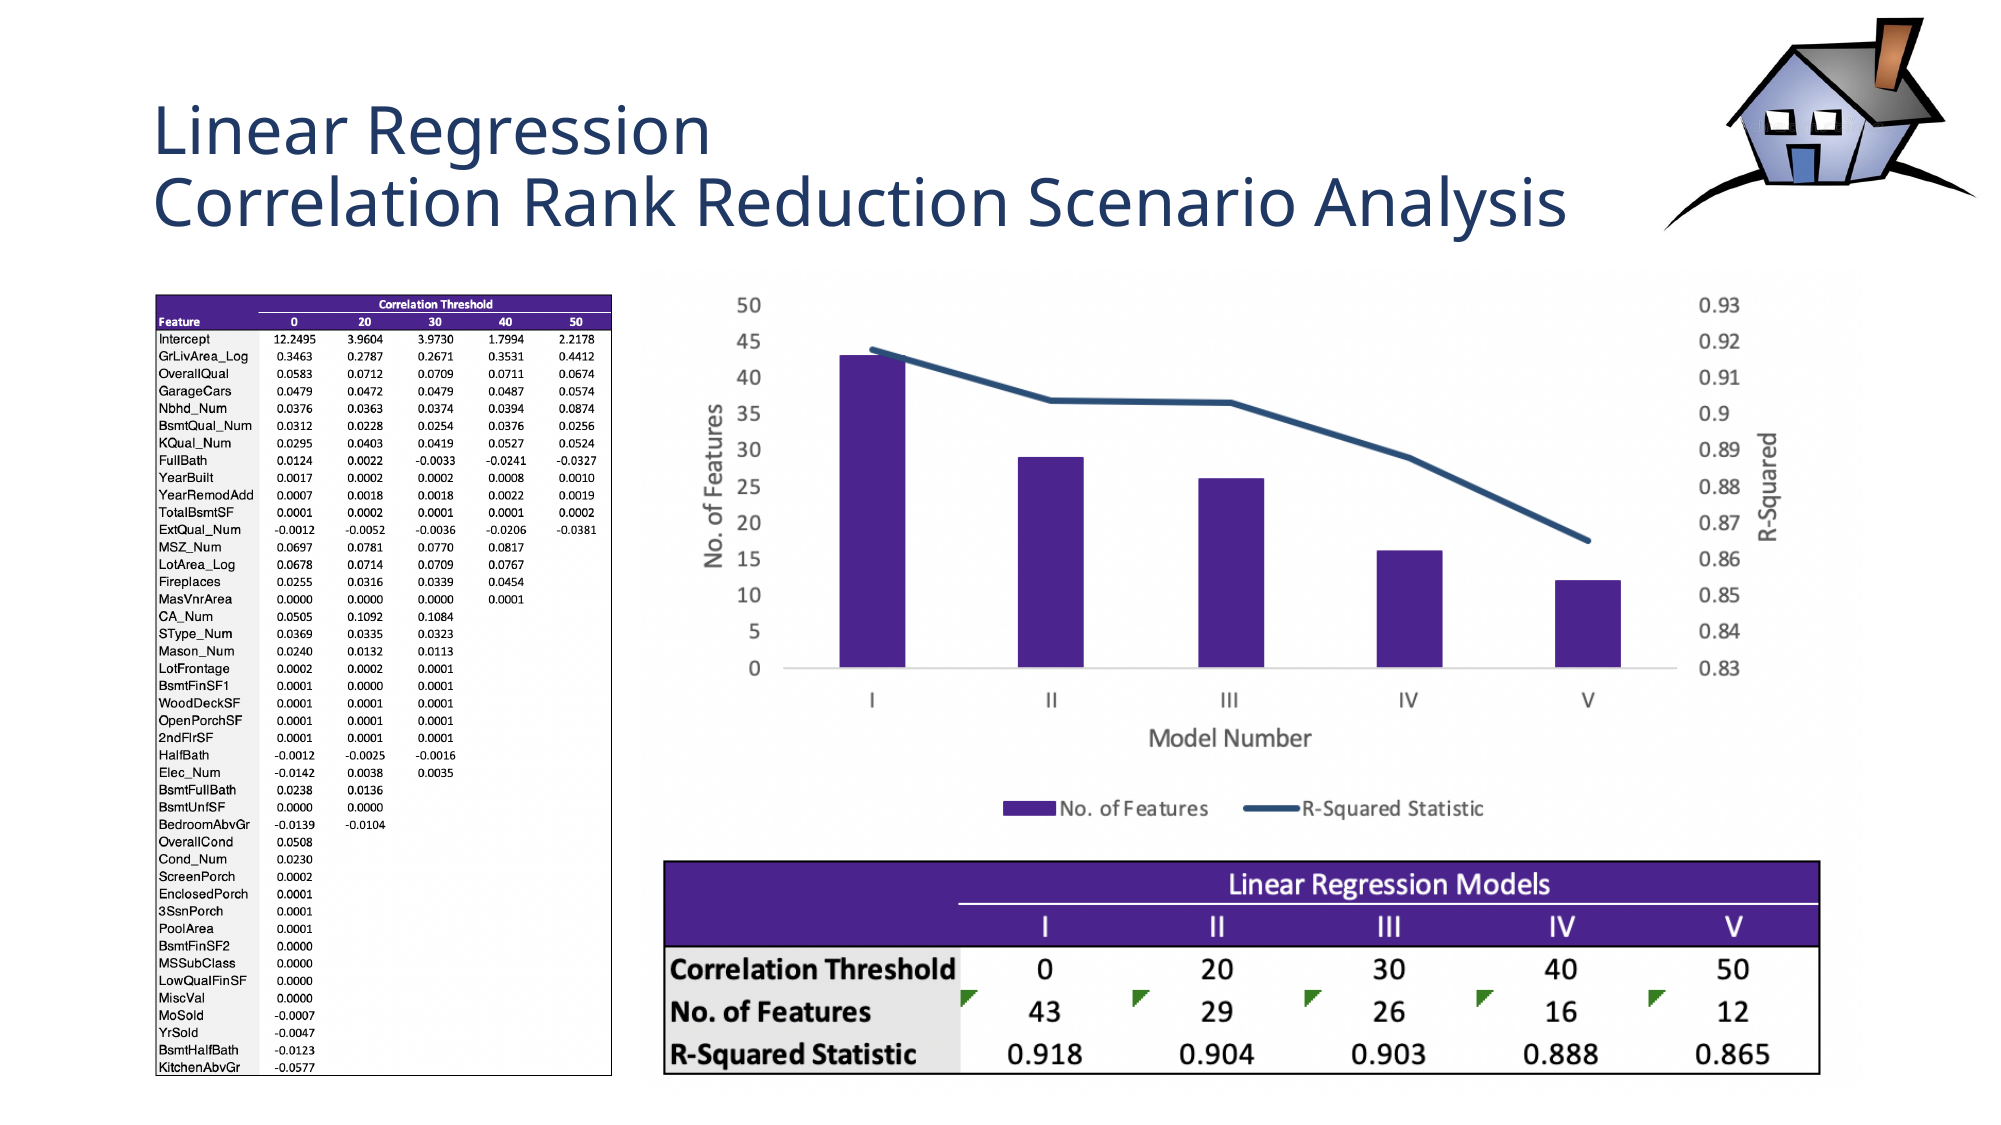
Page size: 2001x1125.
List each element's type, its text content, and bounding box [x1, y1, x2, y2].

picture [640, 268, 1863, 1094]
title Linear Regression Correlation Rank Reduction Scenario Analysis [137, 59, 1863, 278]
picture [153, 290, 616, 1078]
picture [1639, 0, 2000, 247]
